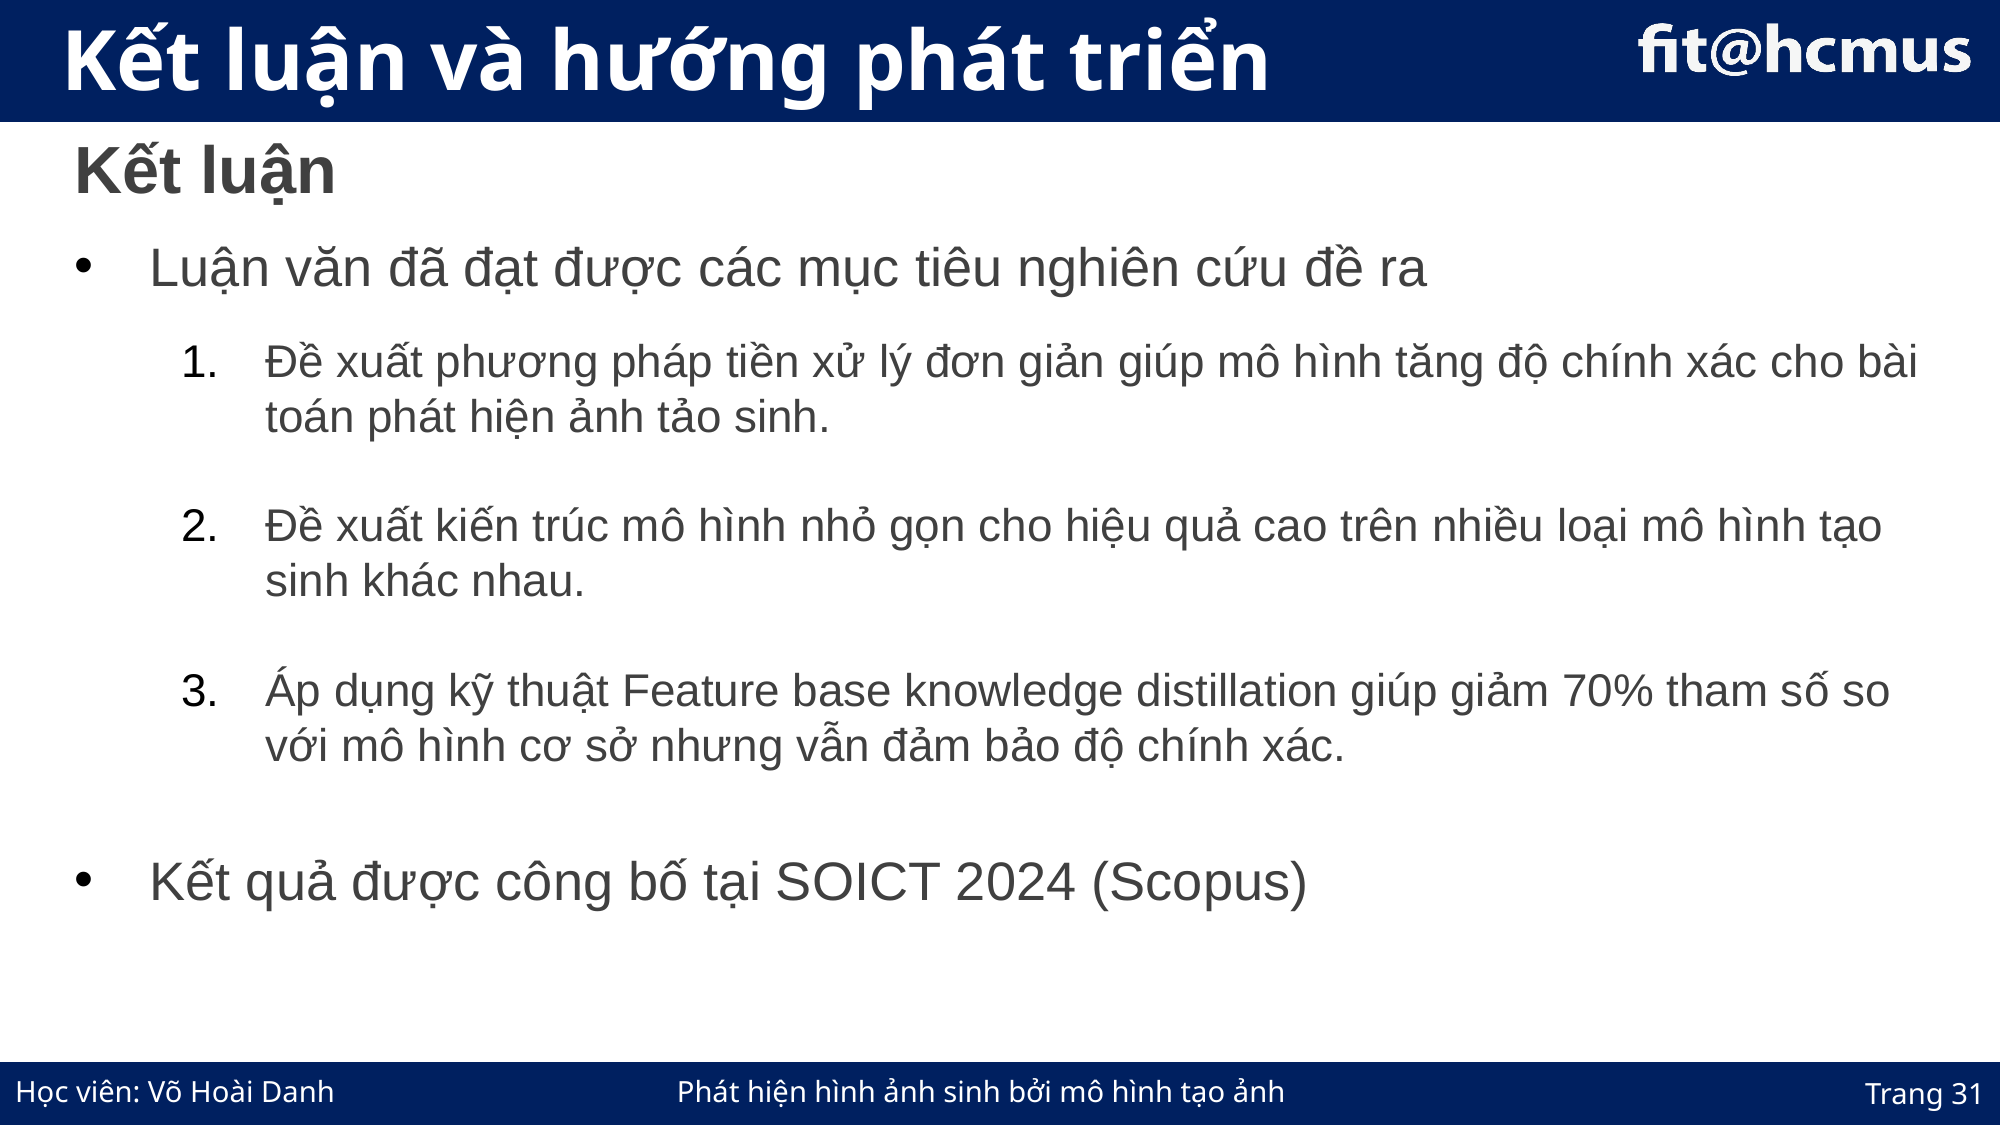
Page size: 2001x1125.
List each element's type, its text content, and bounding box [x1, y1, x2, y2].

text_box Kết luận [59, 119, 498, 215]
text_box Đề xuất phương pháp tiền xử lý đơn giản giúp mô hình tăng độ chính xác cho bài toán phát hiện ảnh tảo sinh. Đề xuất kiến trúc mô hình nhỏ gọn cho hiệu quả cao trên nhiều loại mô hình tạo sinh khác nhau. Áp dụng kỹ thuật Feature base knowledge distillation giúp giảm 70% tham số so với mô hình cơ sở nhưng vẫn đảm bảo độ chính xác. [166, 323, 1945, 834]
text_box Luận văn đã đạt được các mục tiêu nghiên cứu đề ra [59, 224, 1928, 305]
text_box Kết quả được công bố tại SOICT 2024 (Scopus) [59, 838, 1838, 919]
text_box Kết luận và hướng phát triển [0, 0, 2000, 115]
picture [1554, 0, 2001, 149]
